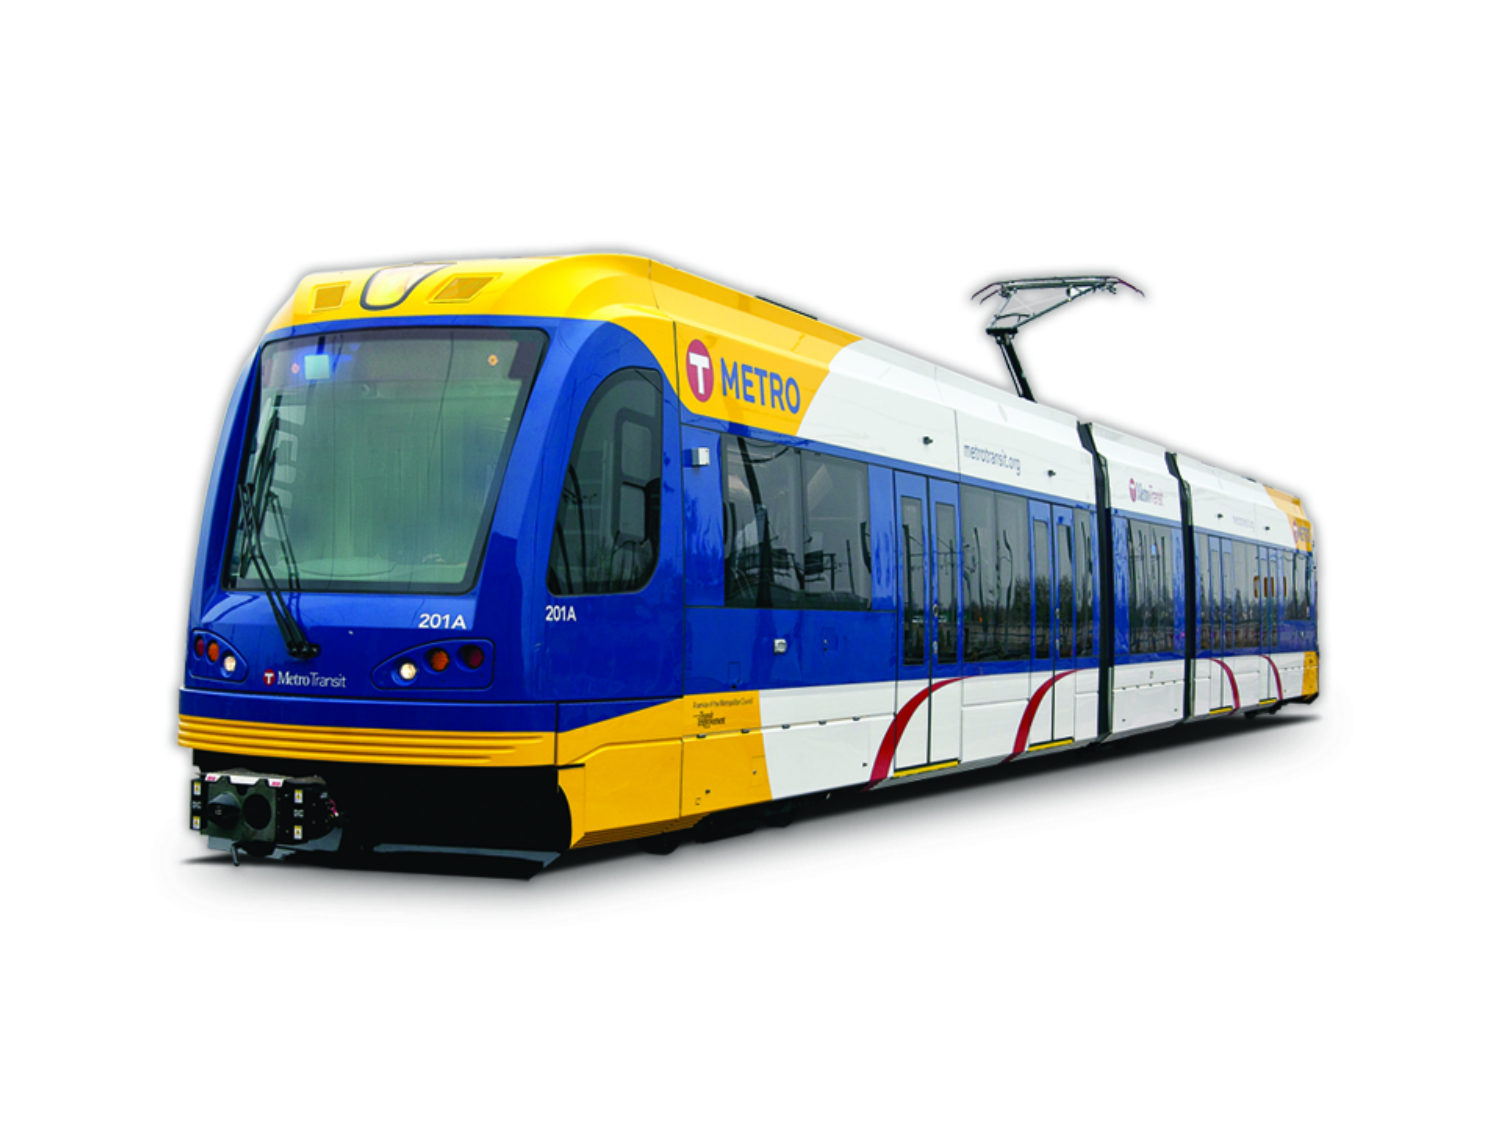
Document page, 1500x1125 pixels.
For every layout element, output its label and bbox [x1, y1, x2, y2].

picture [79, 134, 1421, 991]
